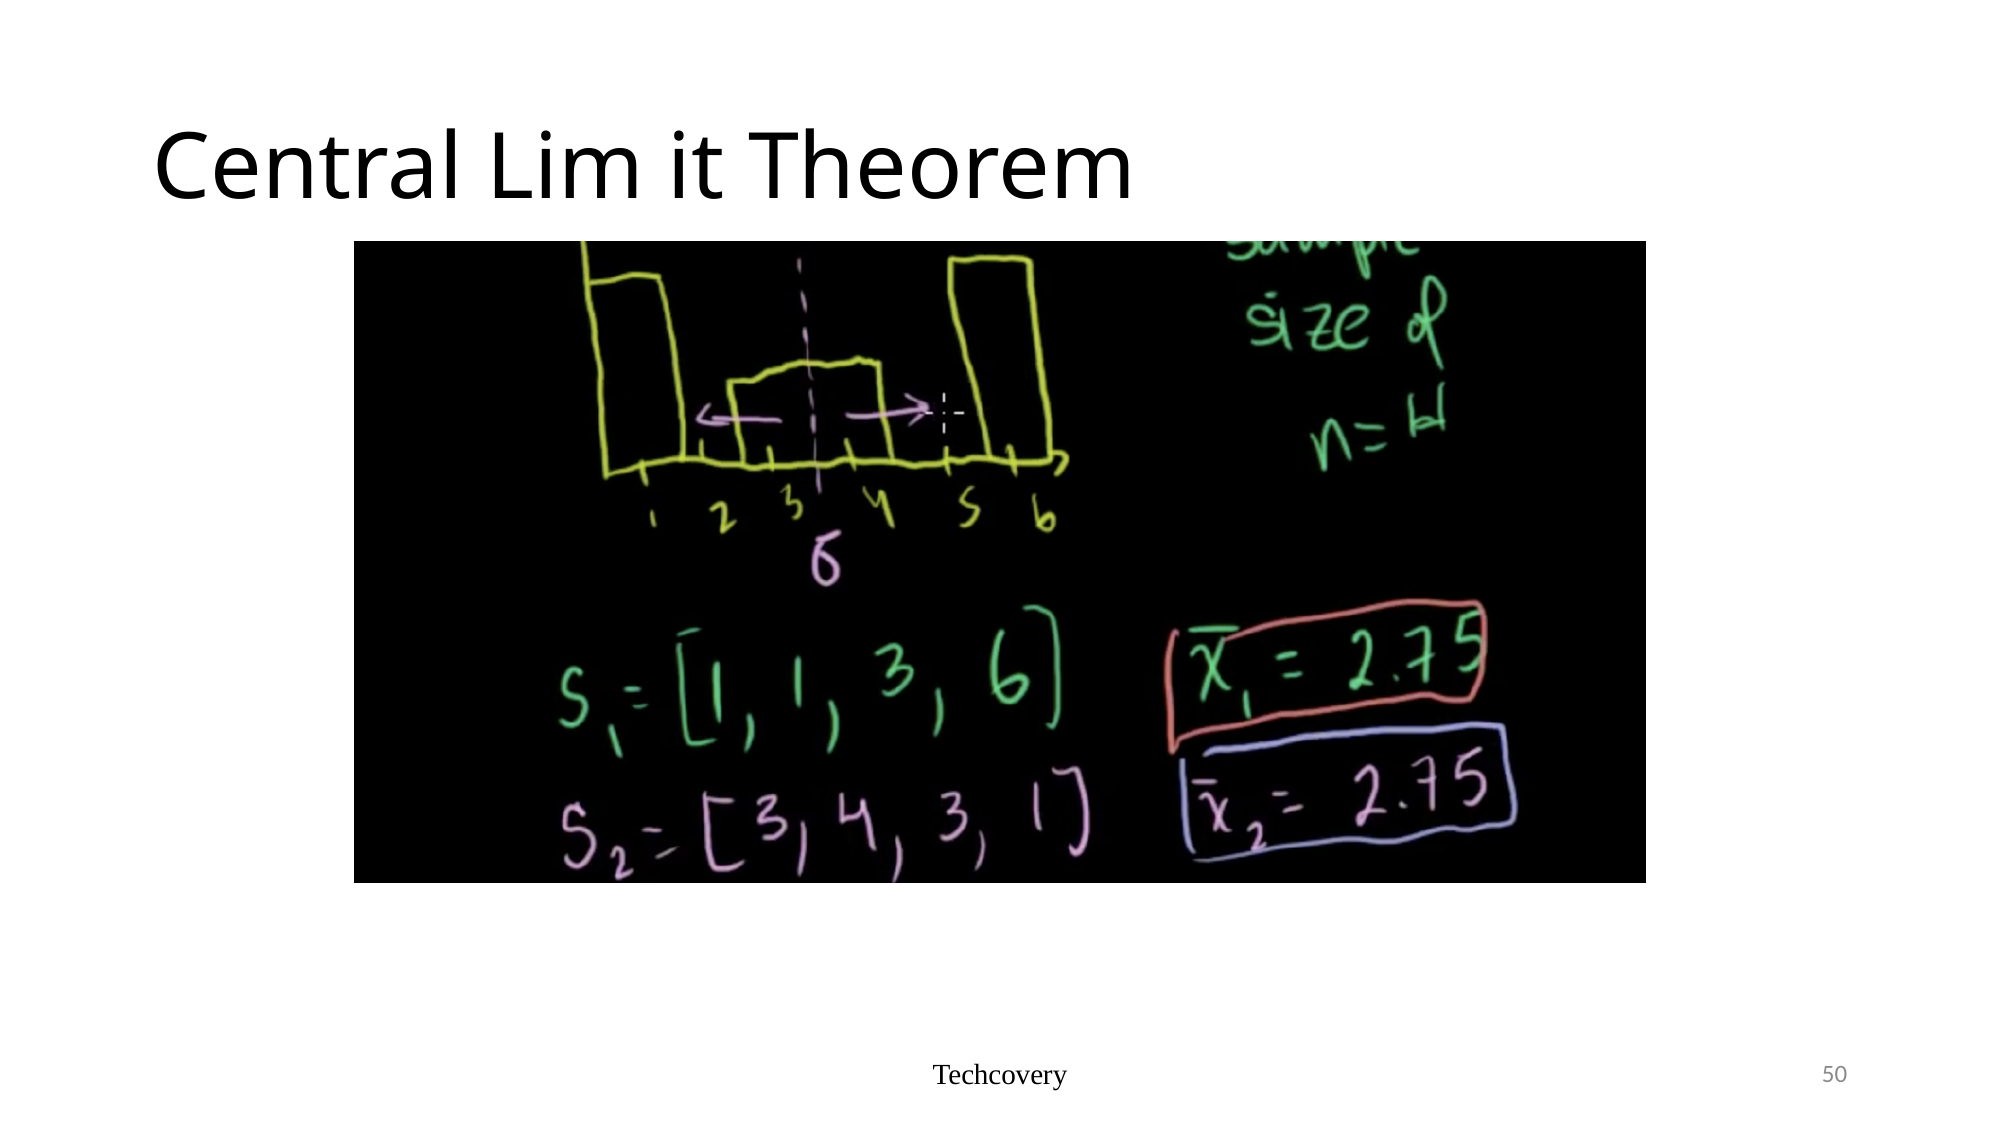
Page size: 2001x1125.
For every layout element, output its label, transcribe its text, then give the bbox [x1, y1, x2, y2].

picture [354, 241, 1646, 883]
slide_number 50 [1412, 1042, 1863, 1103]
title Central Lim it Theorem [137, 59, 1863, 278]
footer Techcovery [662, 1042, 1338, 1103]
